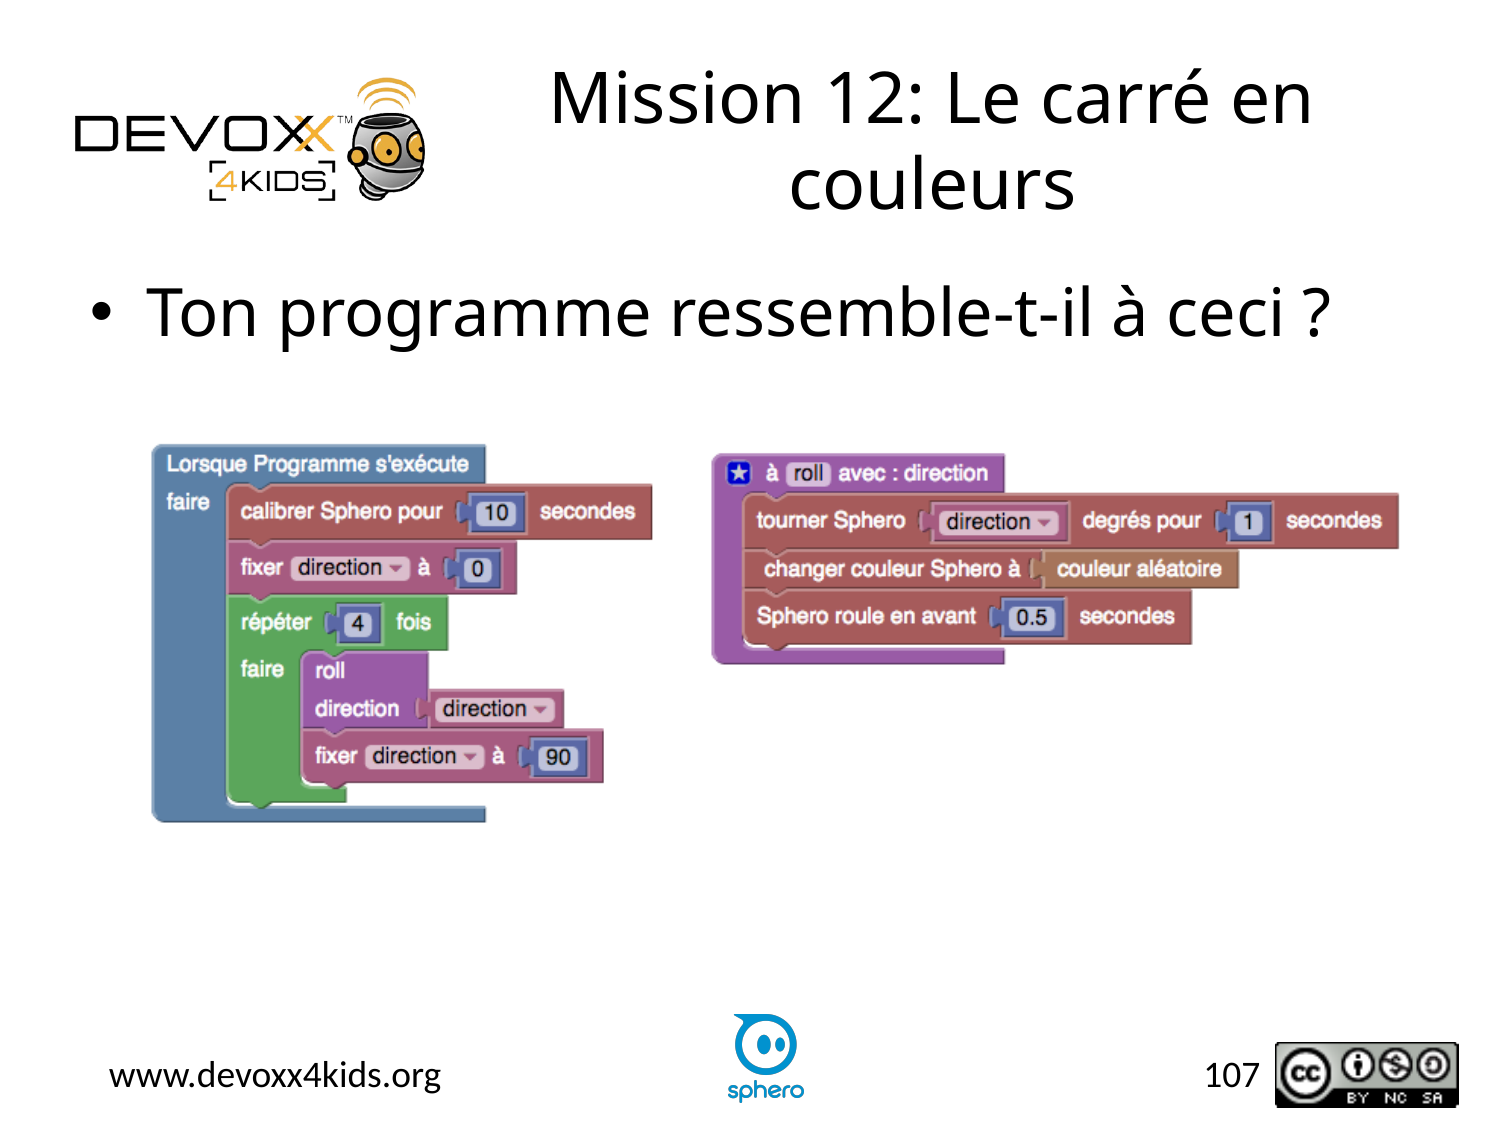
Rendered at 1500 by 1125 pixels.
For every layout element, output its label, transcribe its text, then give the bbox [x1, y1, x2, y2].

picture [794, 1088, 801, 1095]
picture [75, 77, 425, 201]
slide_number 107 [1074, 1042, 1275, 1103]
picture [728, 1096, 739, 1103]
picture [131, 417, 1426, 841]
picture [728, 1014, 804, 1103]
picture [1275, 1042, 1459, 1108]
picture [743, 1088, 749, 1095]
title Mission 12: Le carré en couleurs [439, 45, 1425, 233]
picture [743, 1021, 789, 1068]
list Ton programme ressemble-t-il à ceci ? [75, 262, 1425, 371]
